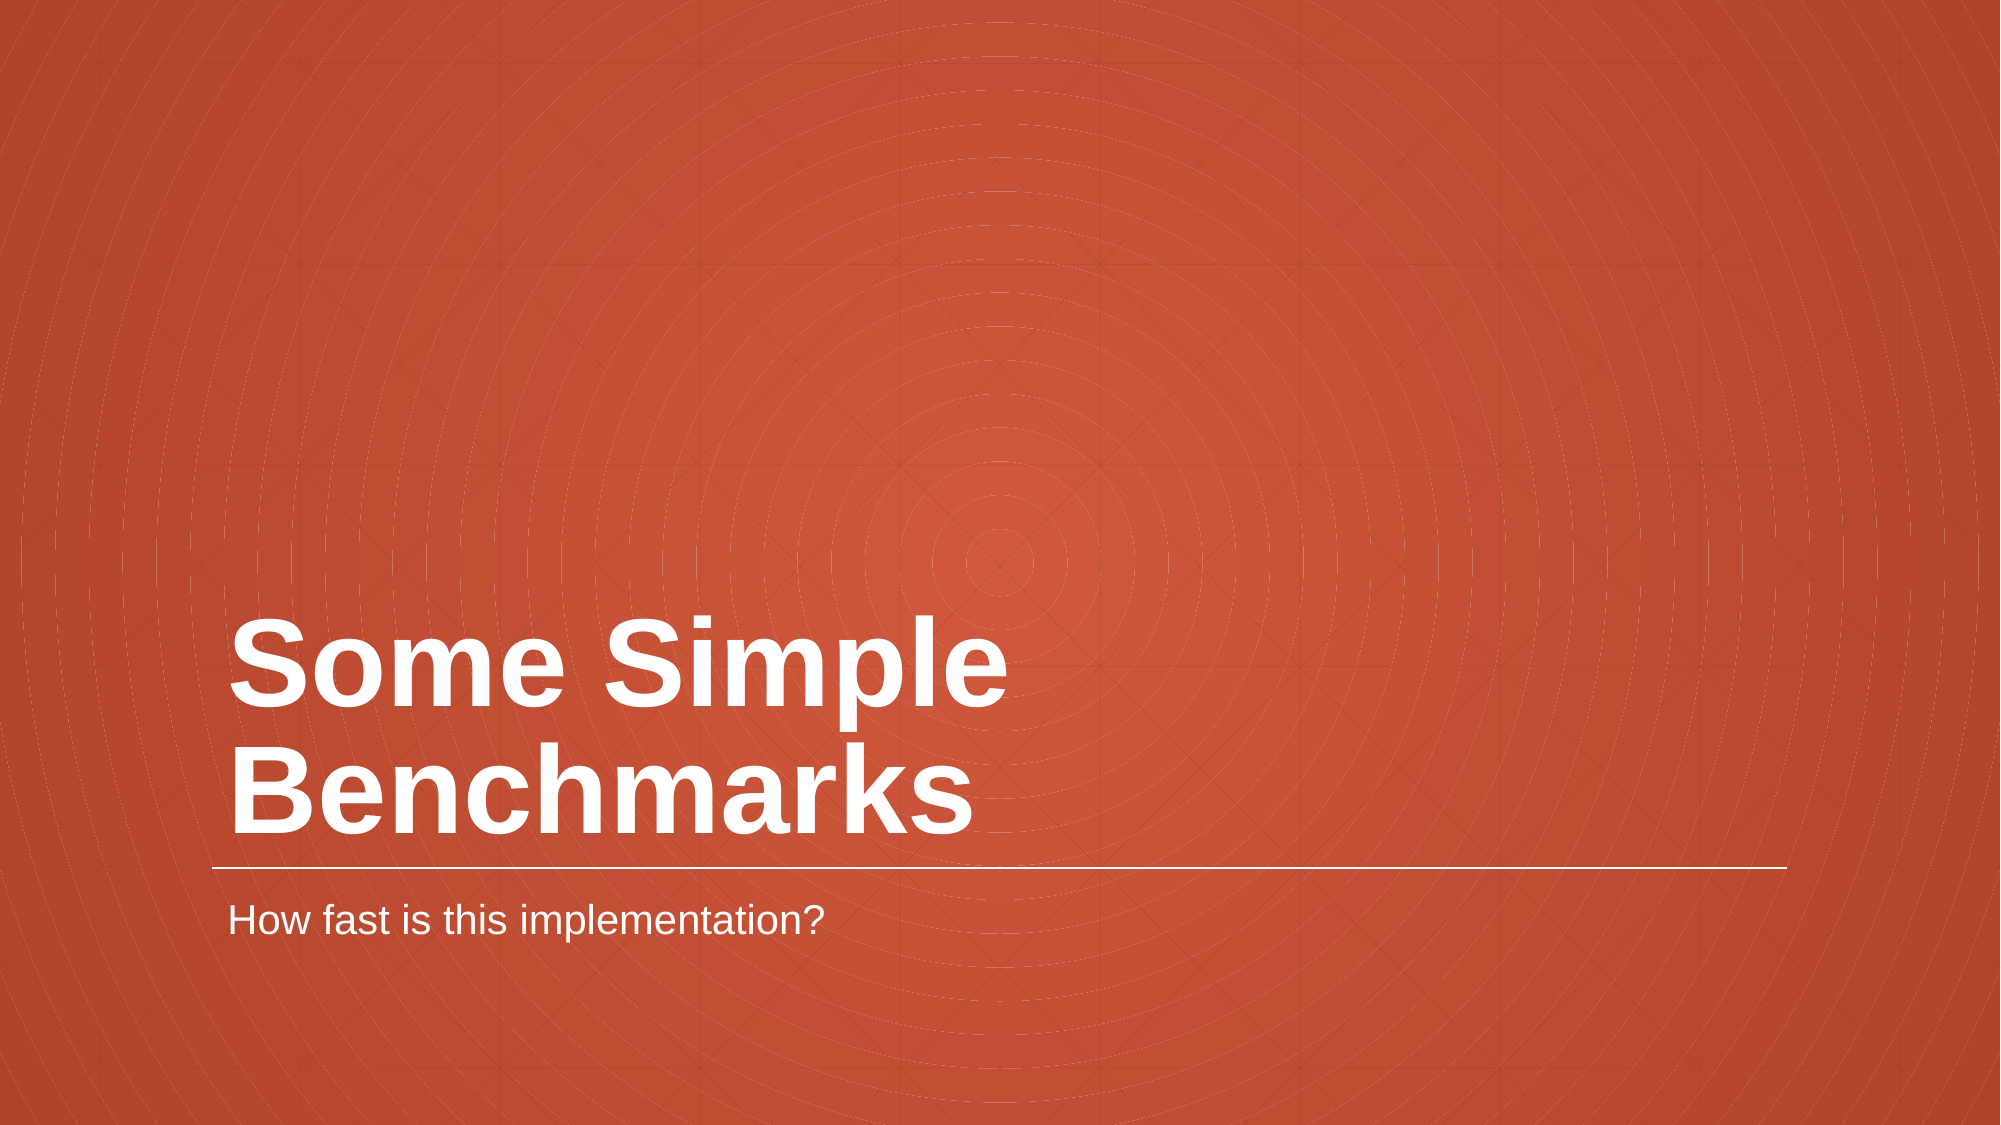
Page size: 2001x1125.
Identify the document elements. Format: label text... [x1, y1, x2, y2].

list How fast is this implementation? [212, 891, 1788, 966]
title Some Simple Benchmarks [212, 416, 1788, 867]
